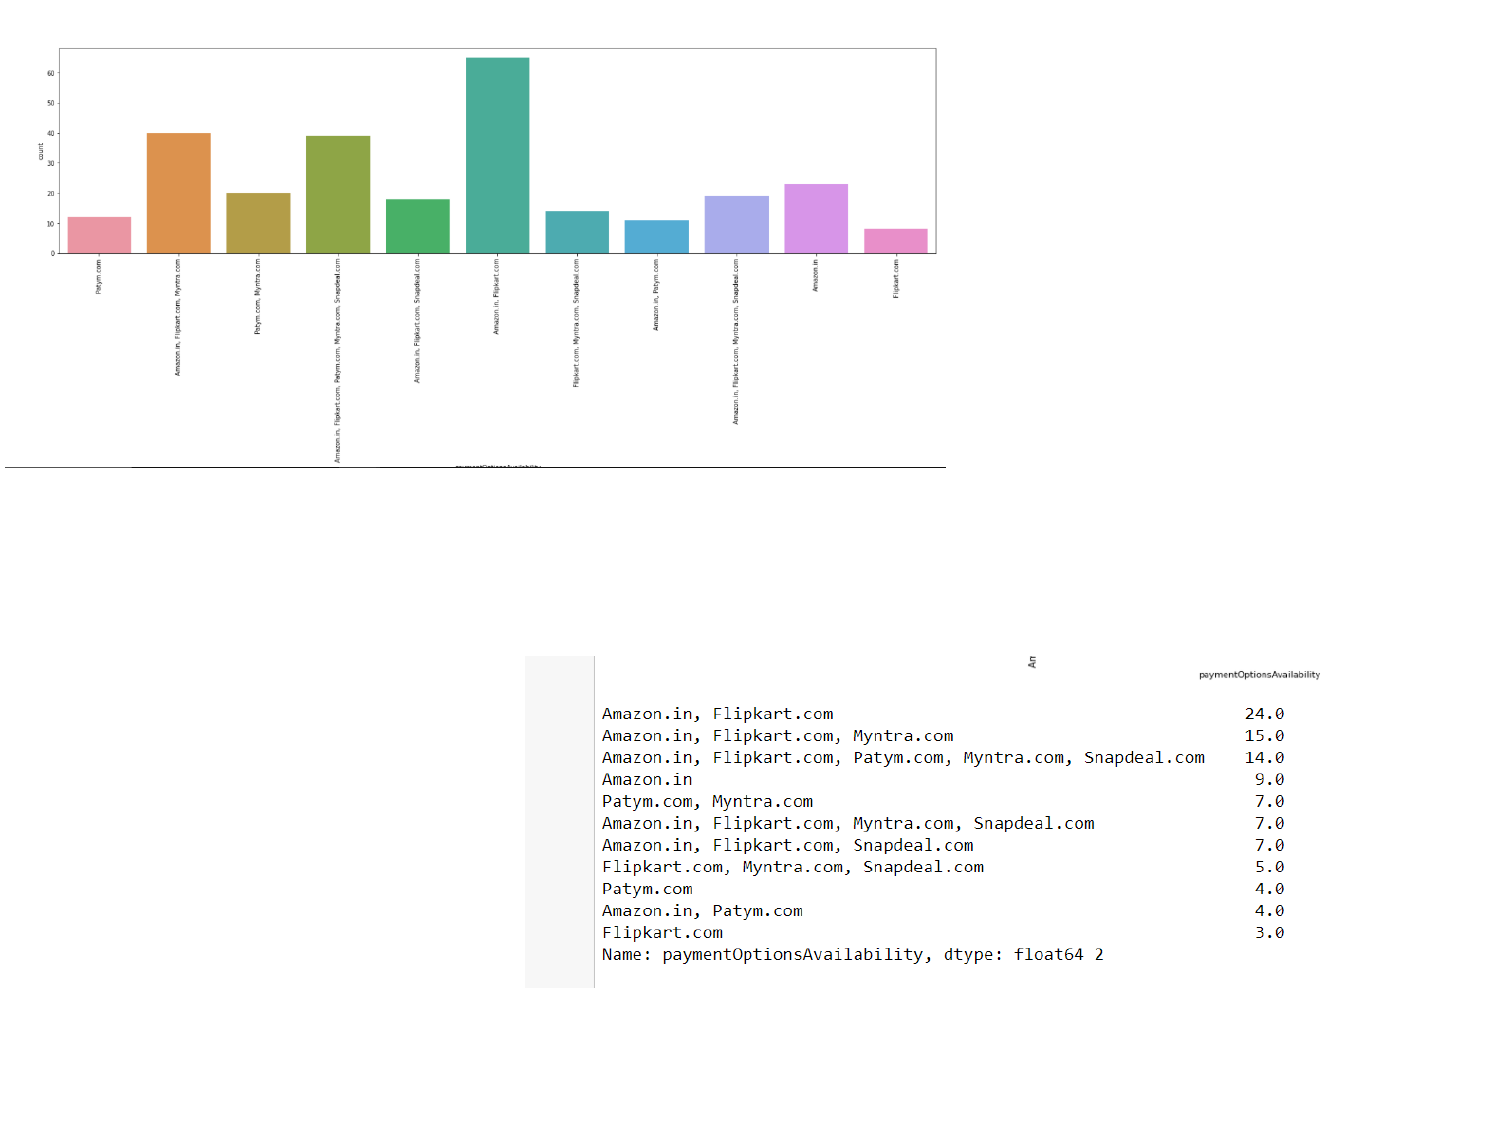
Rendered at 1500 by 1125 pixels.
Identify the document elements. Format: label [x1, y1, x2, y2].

picture [5, 42, 946, 468]
picture [525, 656, 1466, 988]
